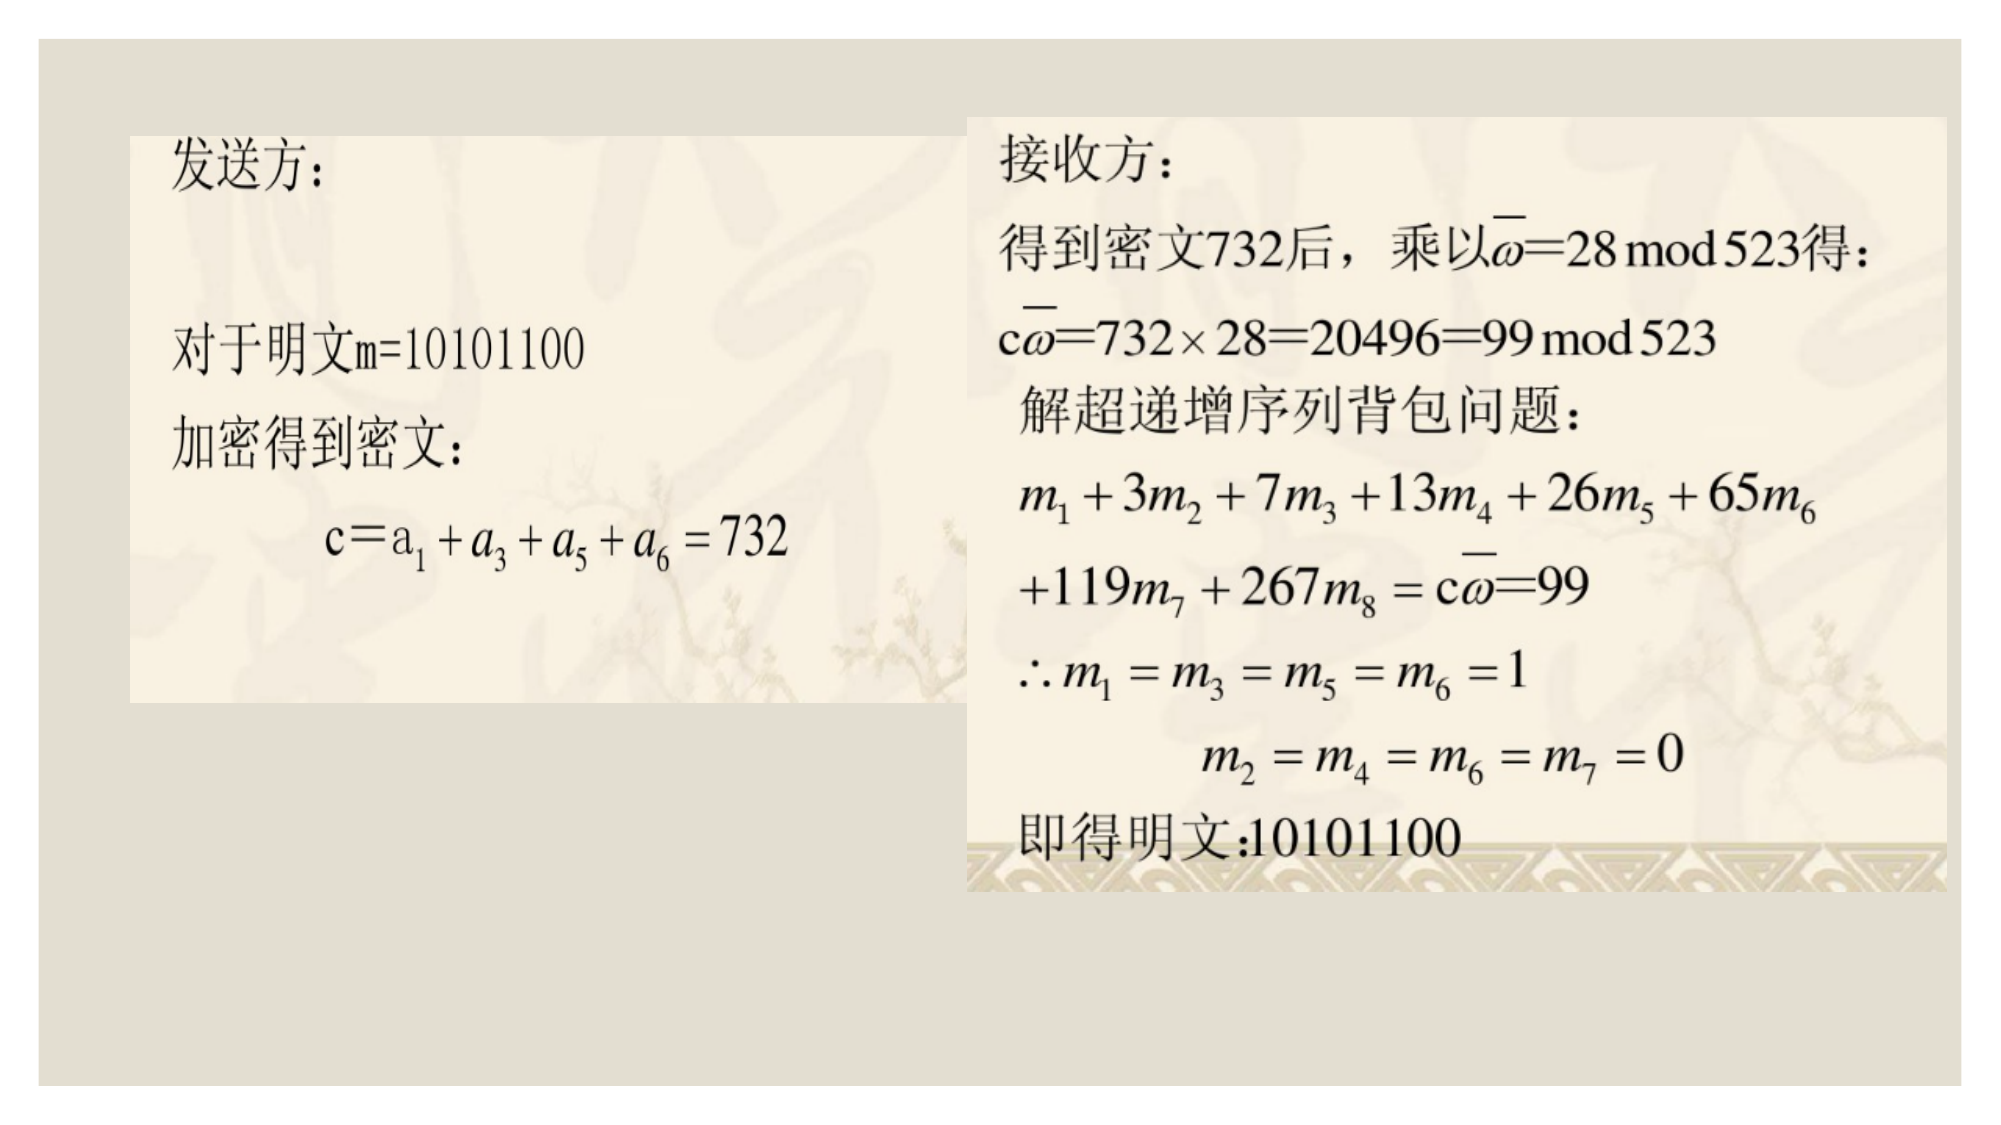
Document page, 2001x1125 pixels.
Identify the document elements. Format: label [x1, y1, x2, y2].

picture [967, 117, 1948, 892]
list [130, 136, 961, 703]
